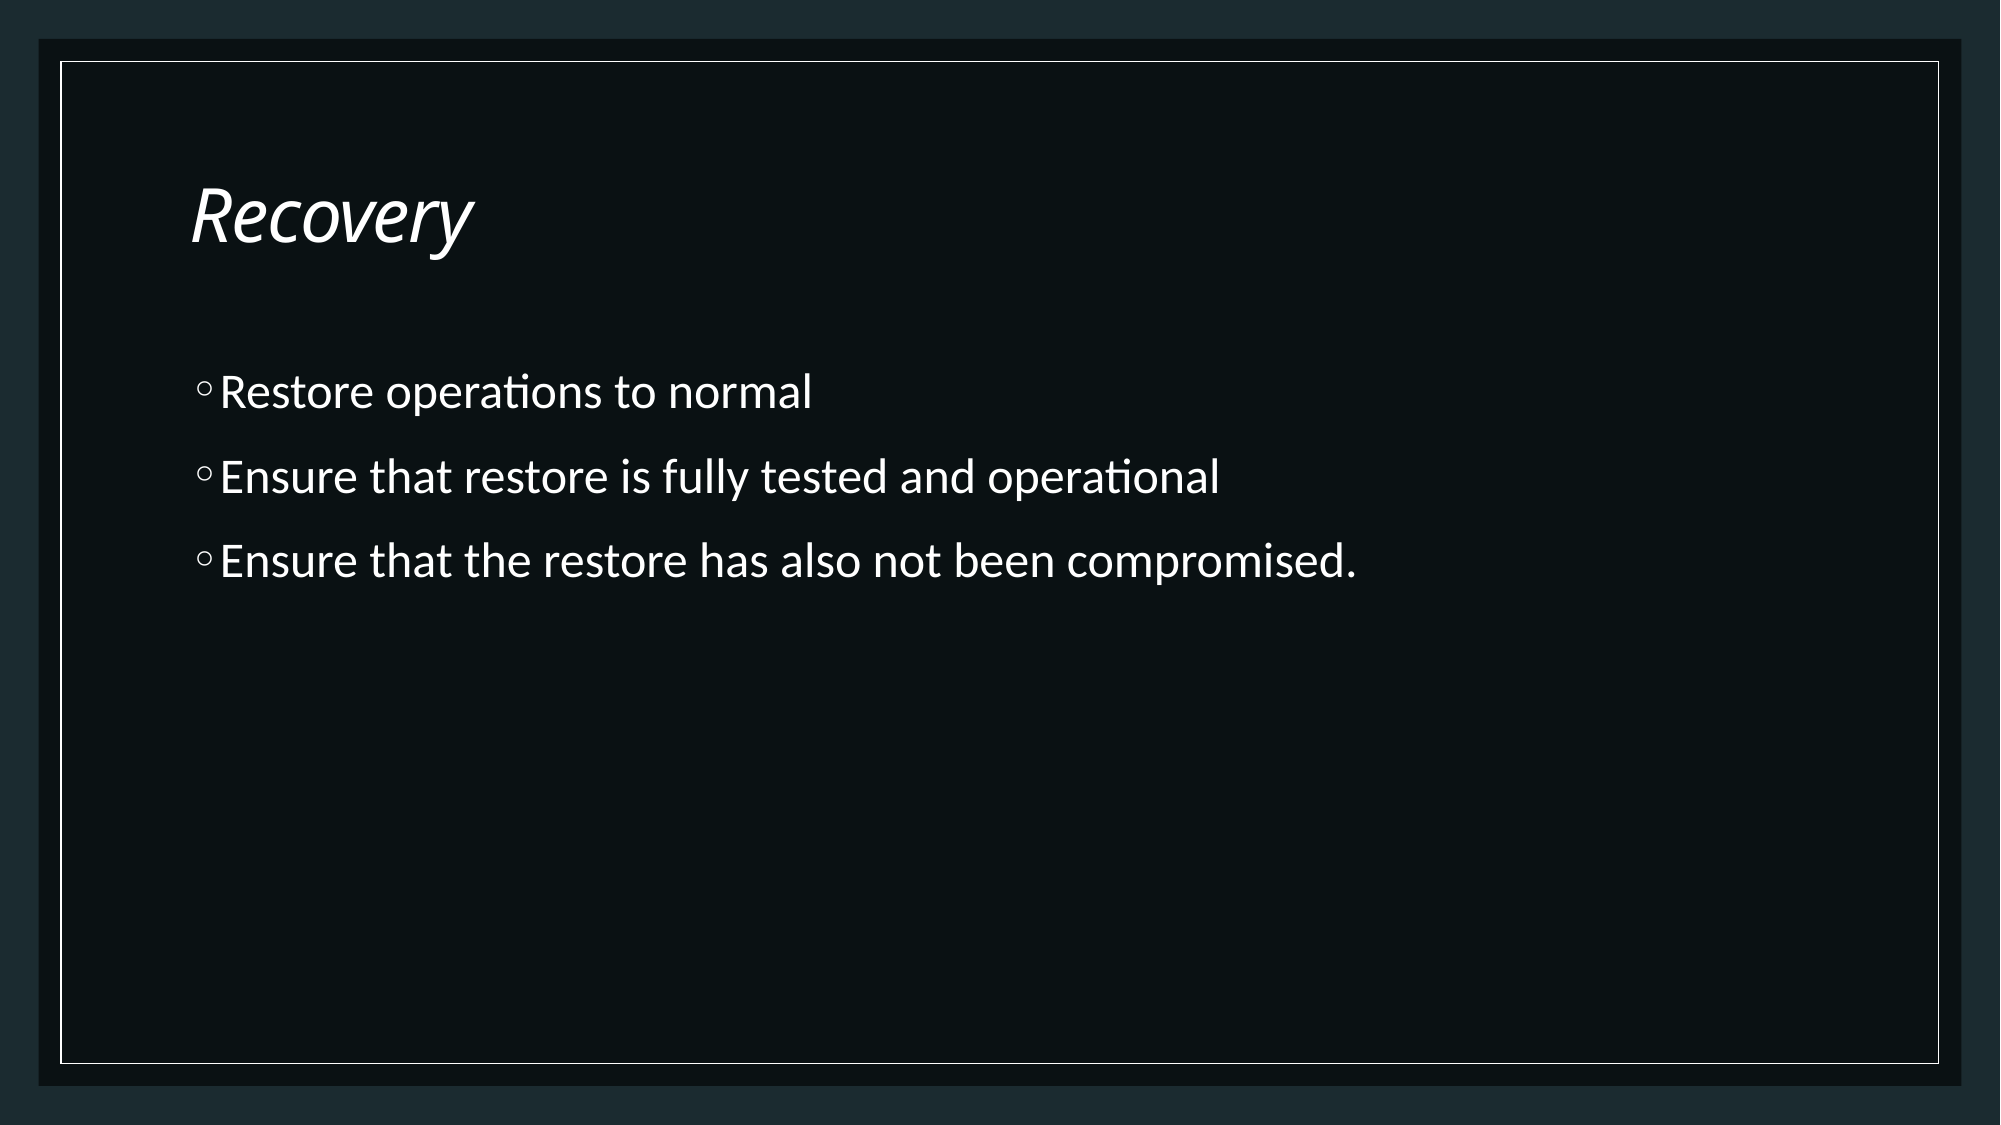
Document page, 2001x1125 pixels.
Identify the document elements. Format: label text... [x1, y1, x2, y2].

title Recovery [174, 105, 1825, 331]
list Restore operations to normal Ensure that restore is fully tested and operational Ensure that the restore has also not been compromised. [174, 345, 1825, 977]
